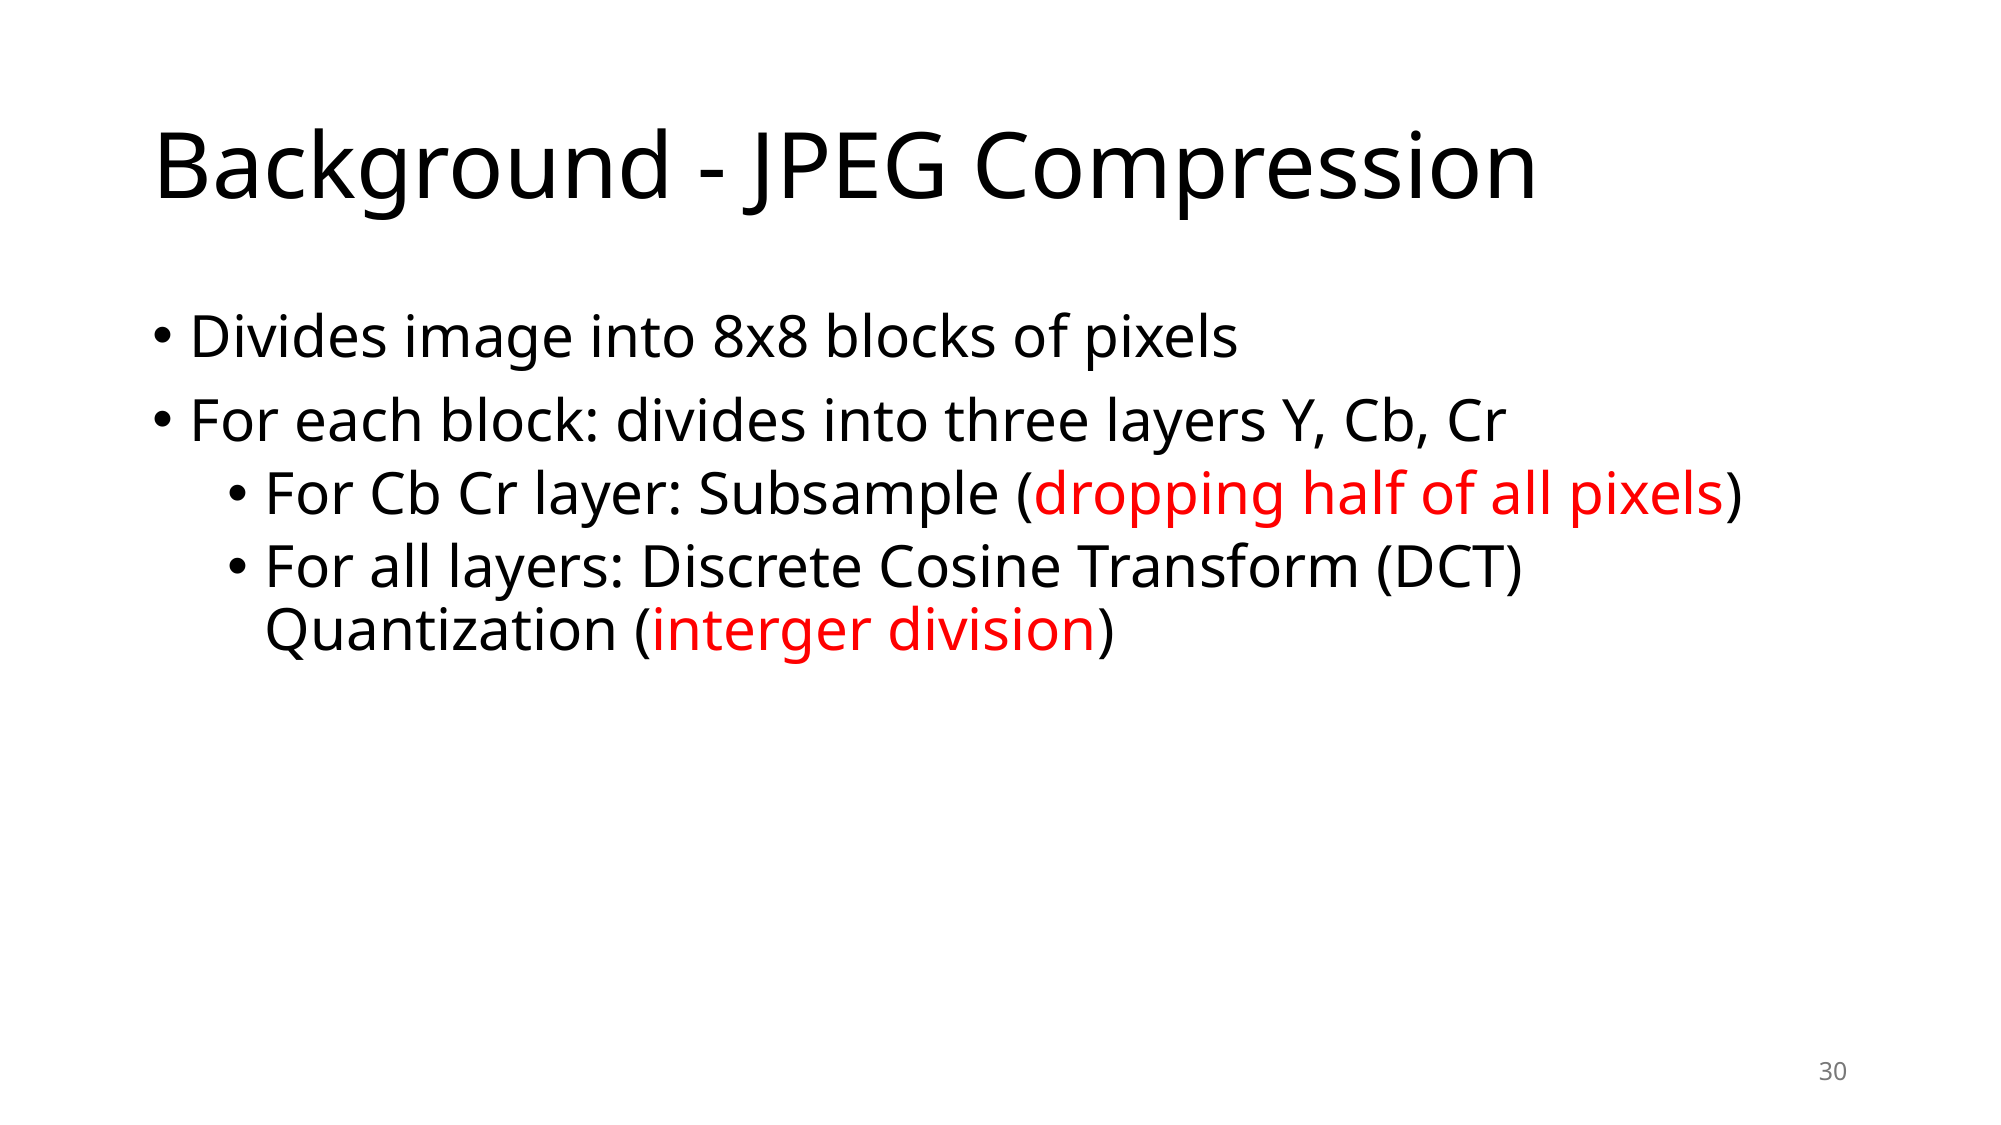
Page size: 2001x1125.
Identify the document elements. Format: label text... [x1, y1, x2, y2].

title Background - JPEG Compression [137, 59, 1863, 278]
slide_number 30 [1412, 1042, 1863, 1103]
list Divides image into 8x8 blocks of pixels For each block: divides into three layers Y, Cb, Cr For Cb Cr layer: Subsample (dropping half of all pixels) For all layers: Discrete Cosine Transform (DCT) Quantization (interger division) [137, 299, 1863, 1014]
